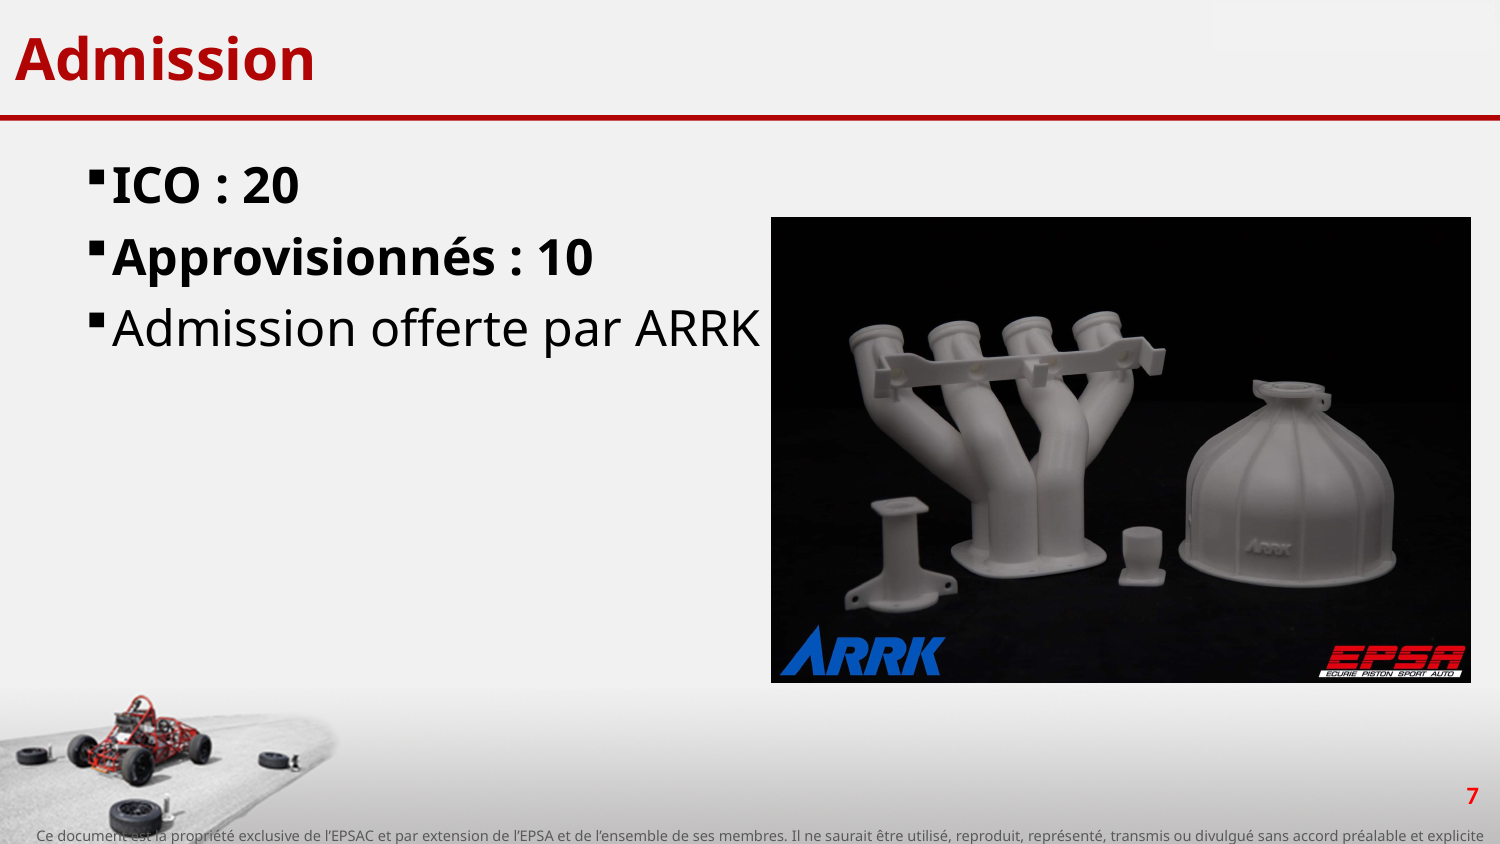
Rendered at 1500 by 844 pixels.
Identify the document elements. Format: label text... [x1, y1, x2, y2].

picture [0, 216, 1500, 844]
title Admission [0, 3, 1500, 112]
slide_number 7 [1340, 767, 1495, 822]
list ICO : 20 Approvisionnés : 10 Admission offerte par ARRK [41, 138, 1459, 706]
